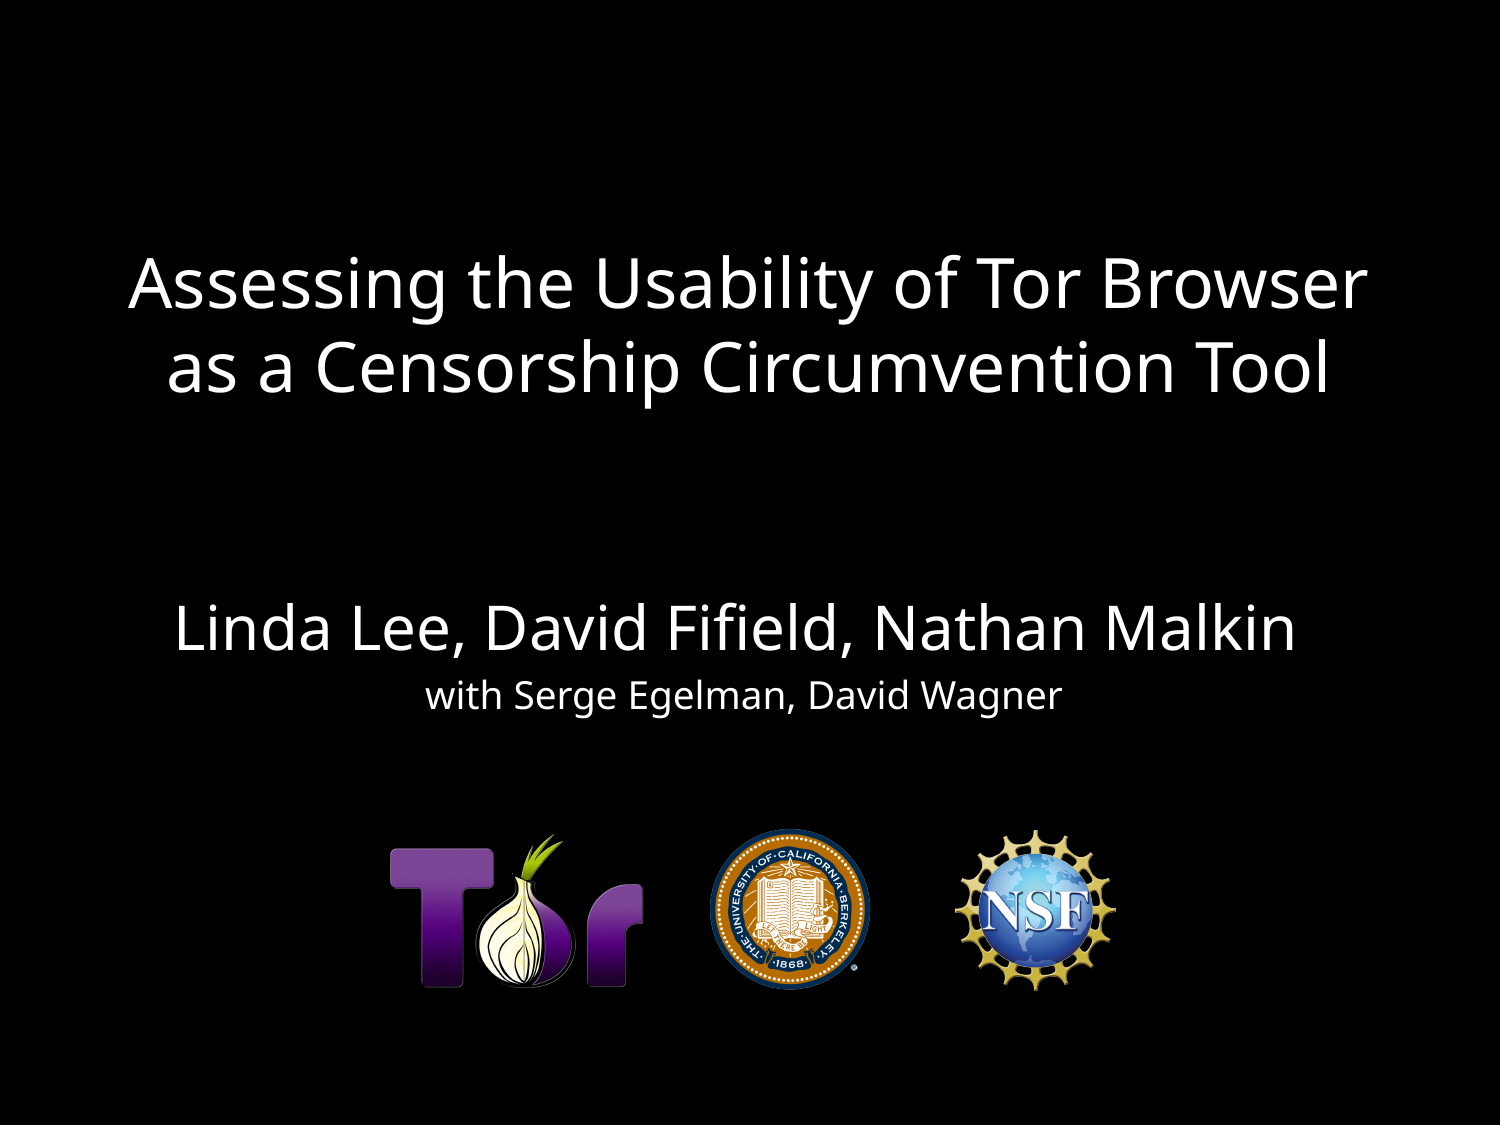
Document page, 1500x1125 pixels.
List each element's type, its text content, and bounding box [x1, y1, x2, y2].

picture [386, 830, 647, 991]
title Assessing the Usability of Tor Browser as a Censorship Circumvention Tool [112, 201, 1388, 443]
picture [955, 830, 1116, 991]
picture [709, 828, 872, 991]
subtitle Linda Lee, David Fifield, Nathan Malkin with Serge Egelman, David Wagner [130, 494, 1358, 782]
